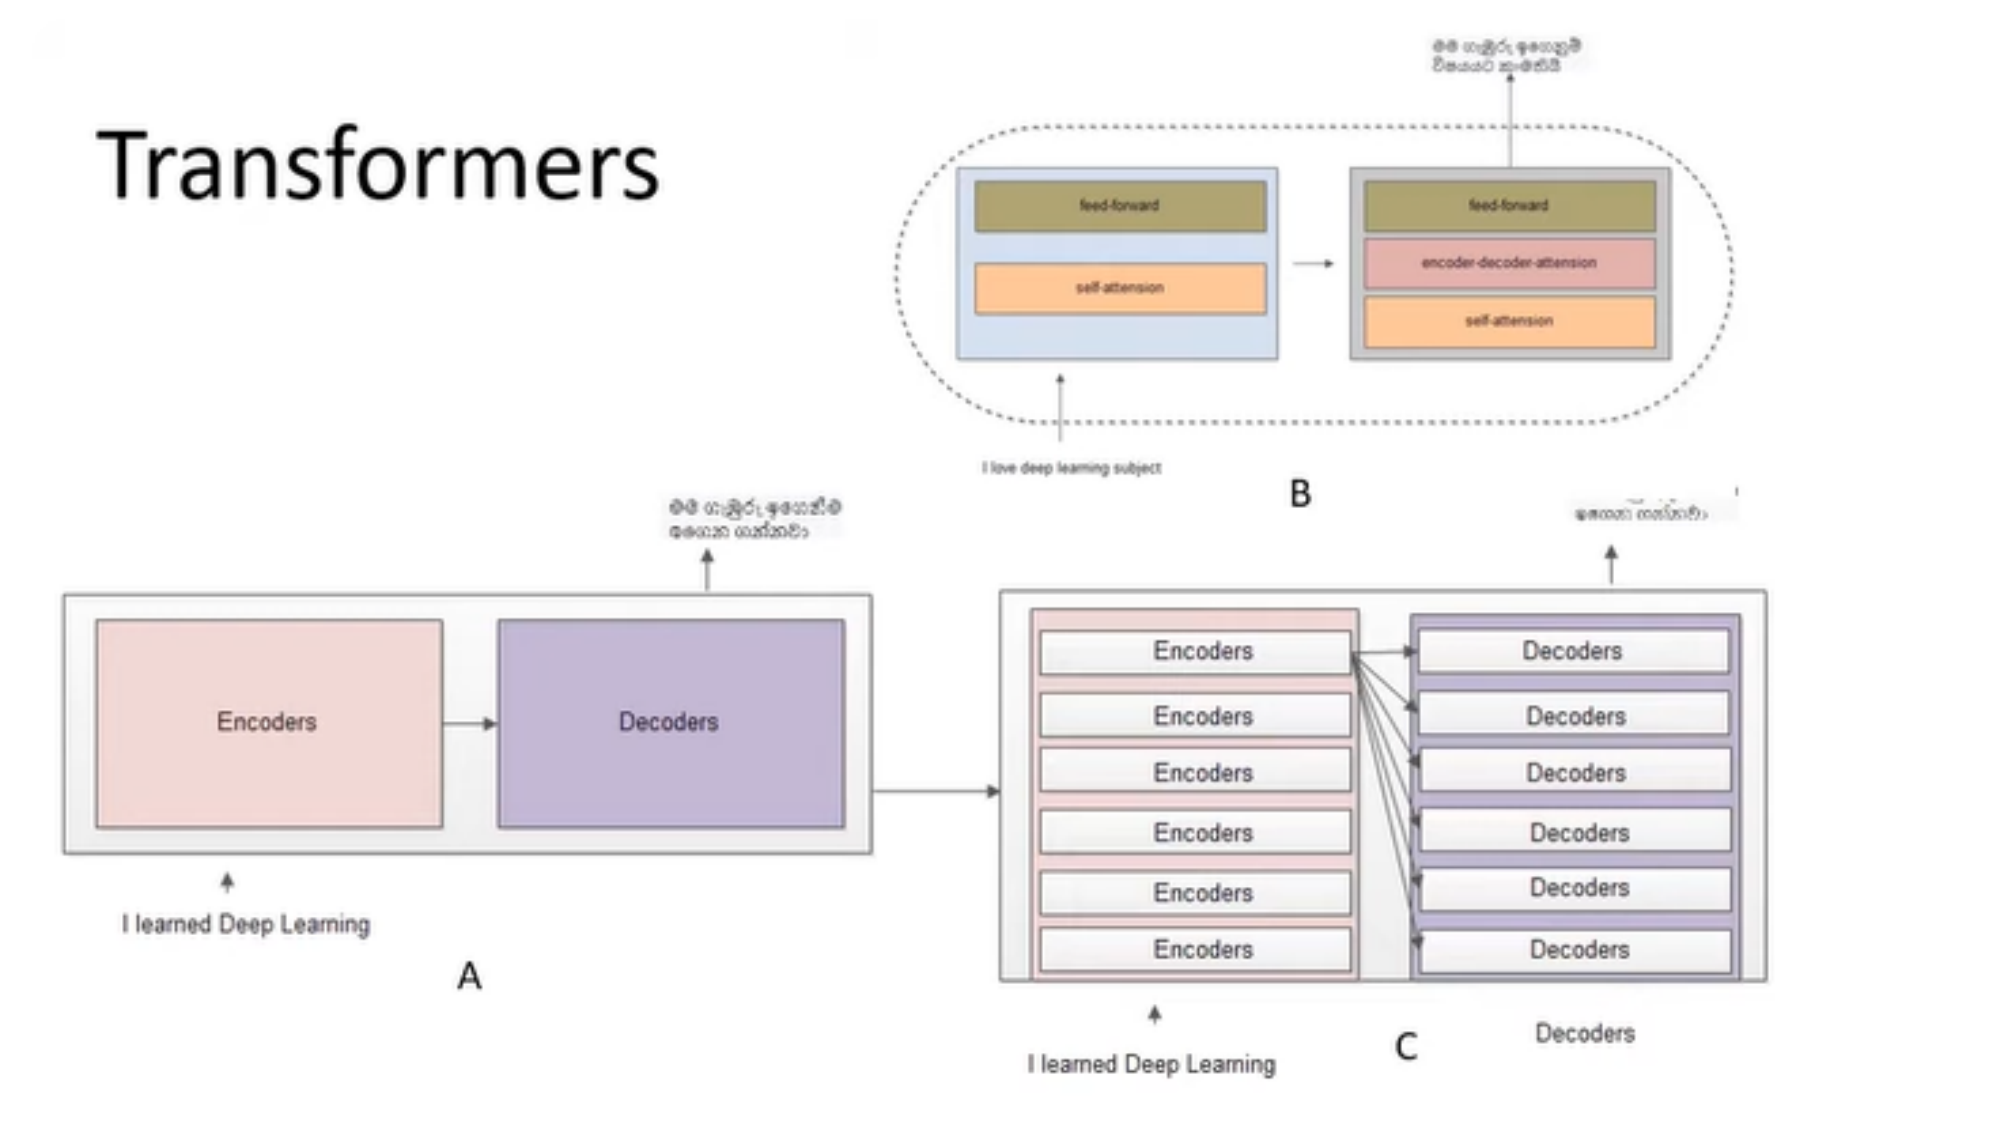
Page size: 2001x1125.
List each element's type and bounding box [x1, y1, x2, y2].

picture [26, 0, 1788, 1120]
